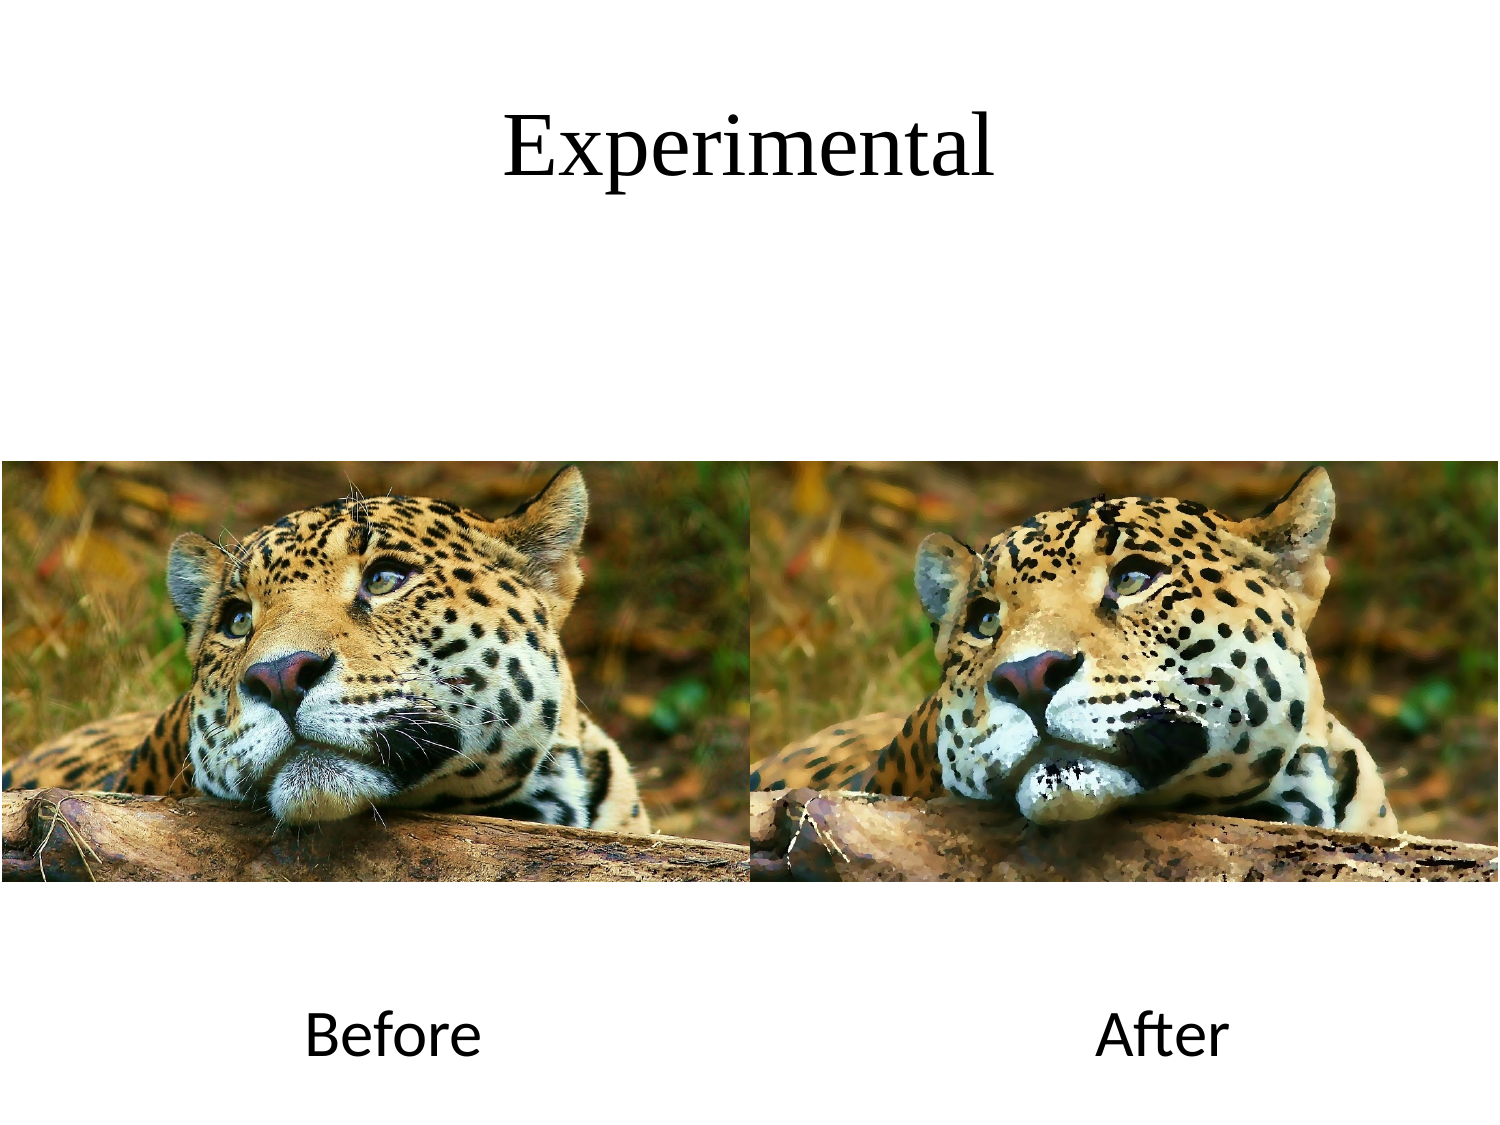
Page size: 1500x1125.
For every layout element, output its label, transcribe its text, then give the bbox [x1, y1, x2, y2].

picture [749, 461, 1498, 883]
text_box After [1080, 982, 1498, 1078]
text_box Before [289, 982, 660, 1078]
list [2, 461, 747, 883]
title Experimental [75, 45, 1425, 233]
